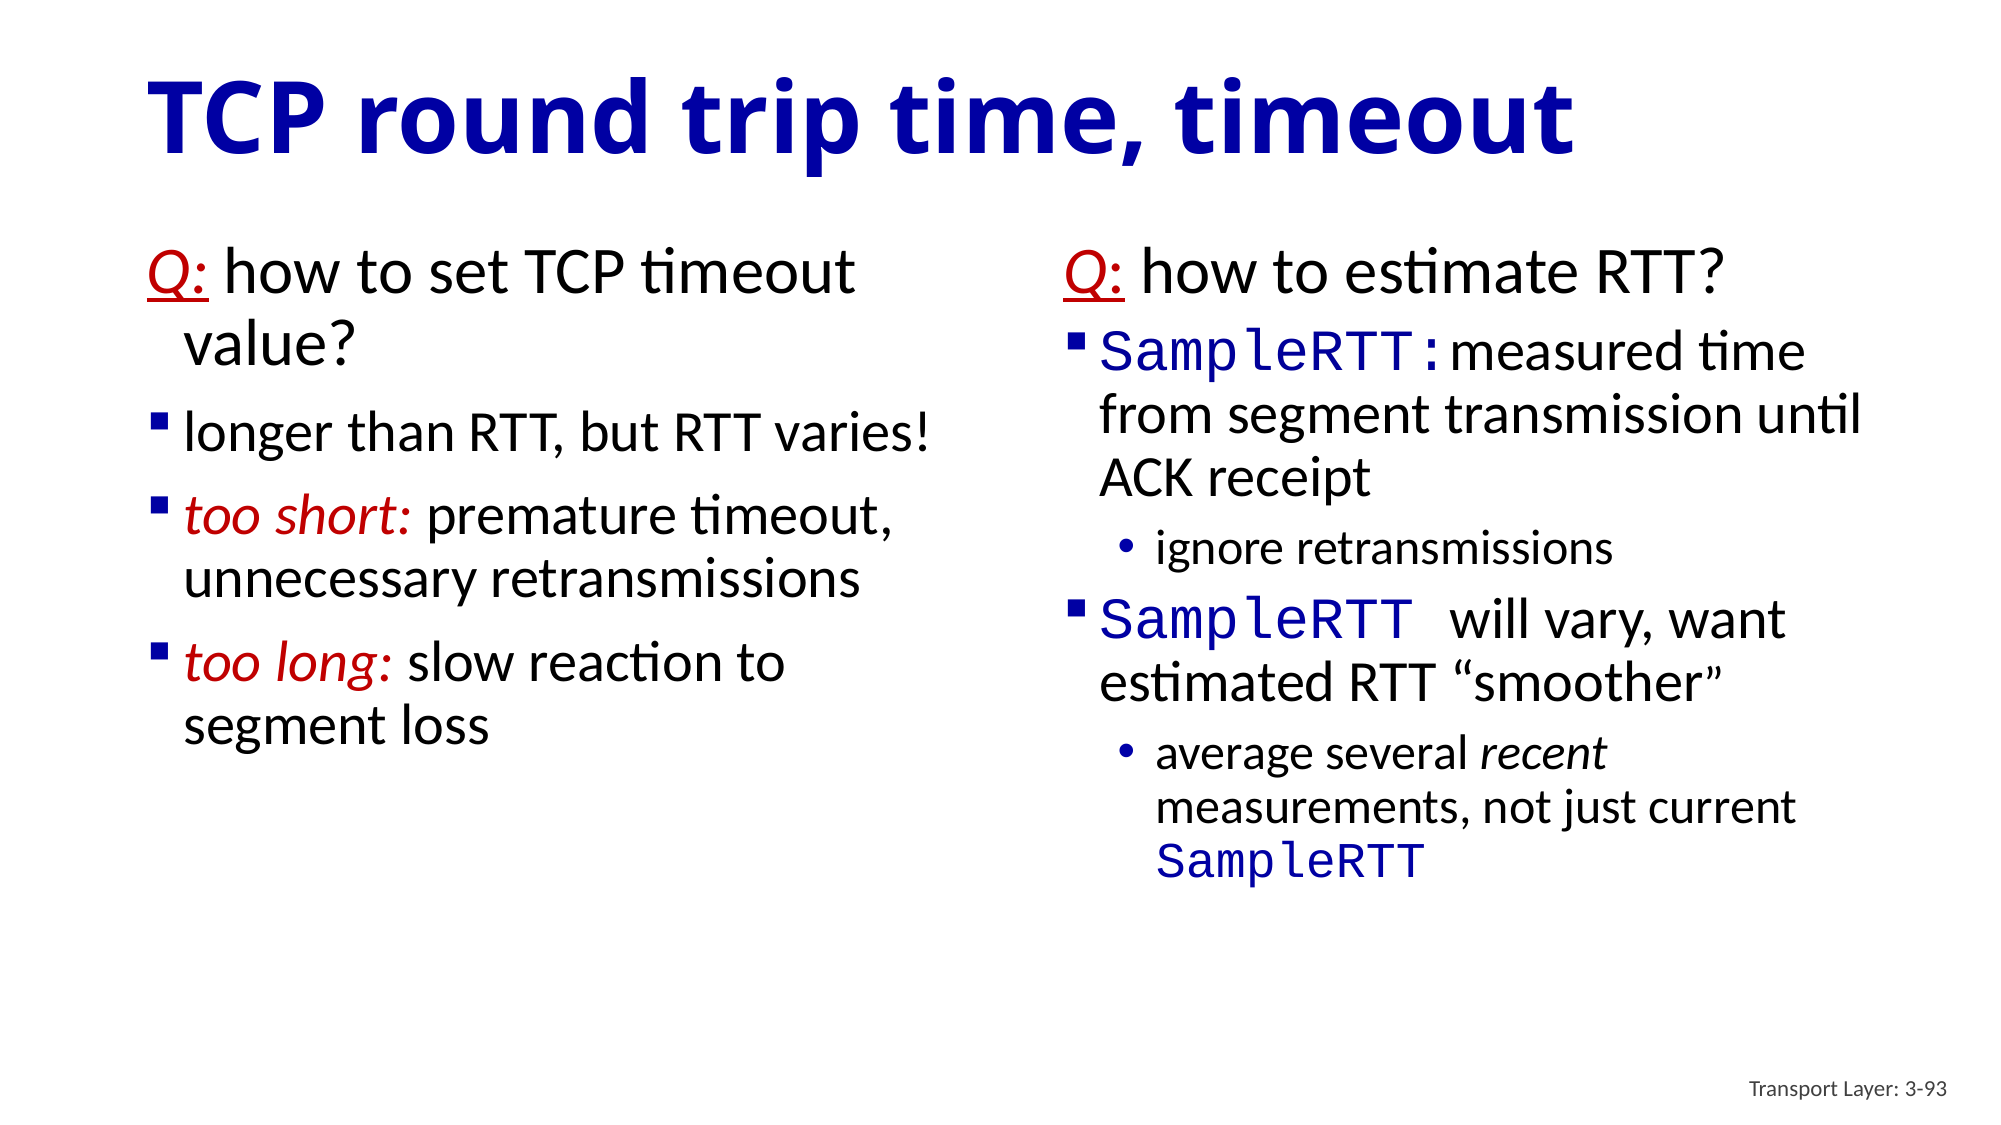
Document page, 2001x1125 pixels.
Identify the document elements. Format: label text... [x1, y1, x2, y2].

text_box Q: how to set TCP timeout value? longer than RTT, but RTT varies! too short: premature timeout, unnecessary retransmissions too long: slow reaction to segment loss [110, 228, 966, 991]
text_box Q: how to estimate RTT? SampleRTT:measured time from segment transmission until ACK receipt ignore retransmissions SampleRTT will vary, want estimated RTT “smoother” average several recent measurements, not just current SampleRTT [1026, 228, 1940, 991]
slide_number Transport Layer: 3-93 [1512, 1056, 1963, 1117]
title TCP round trip time, timeout [131, 47, 2000, 195]
